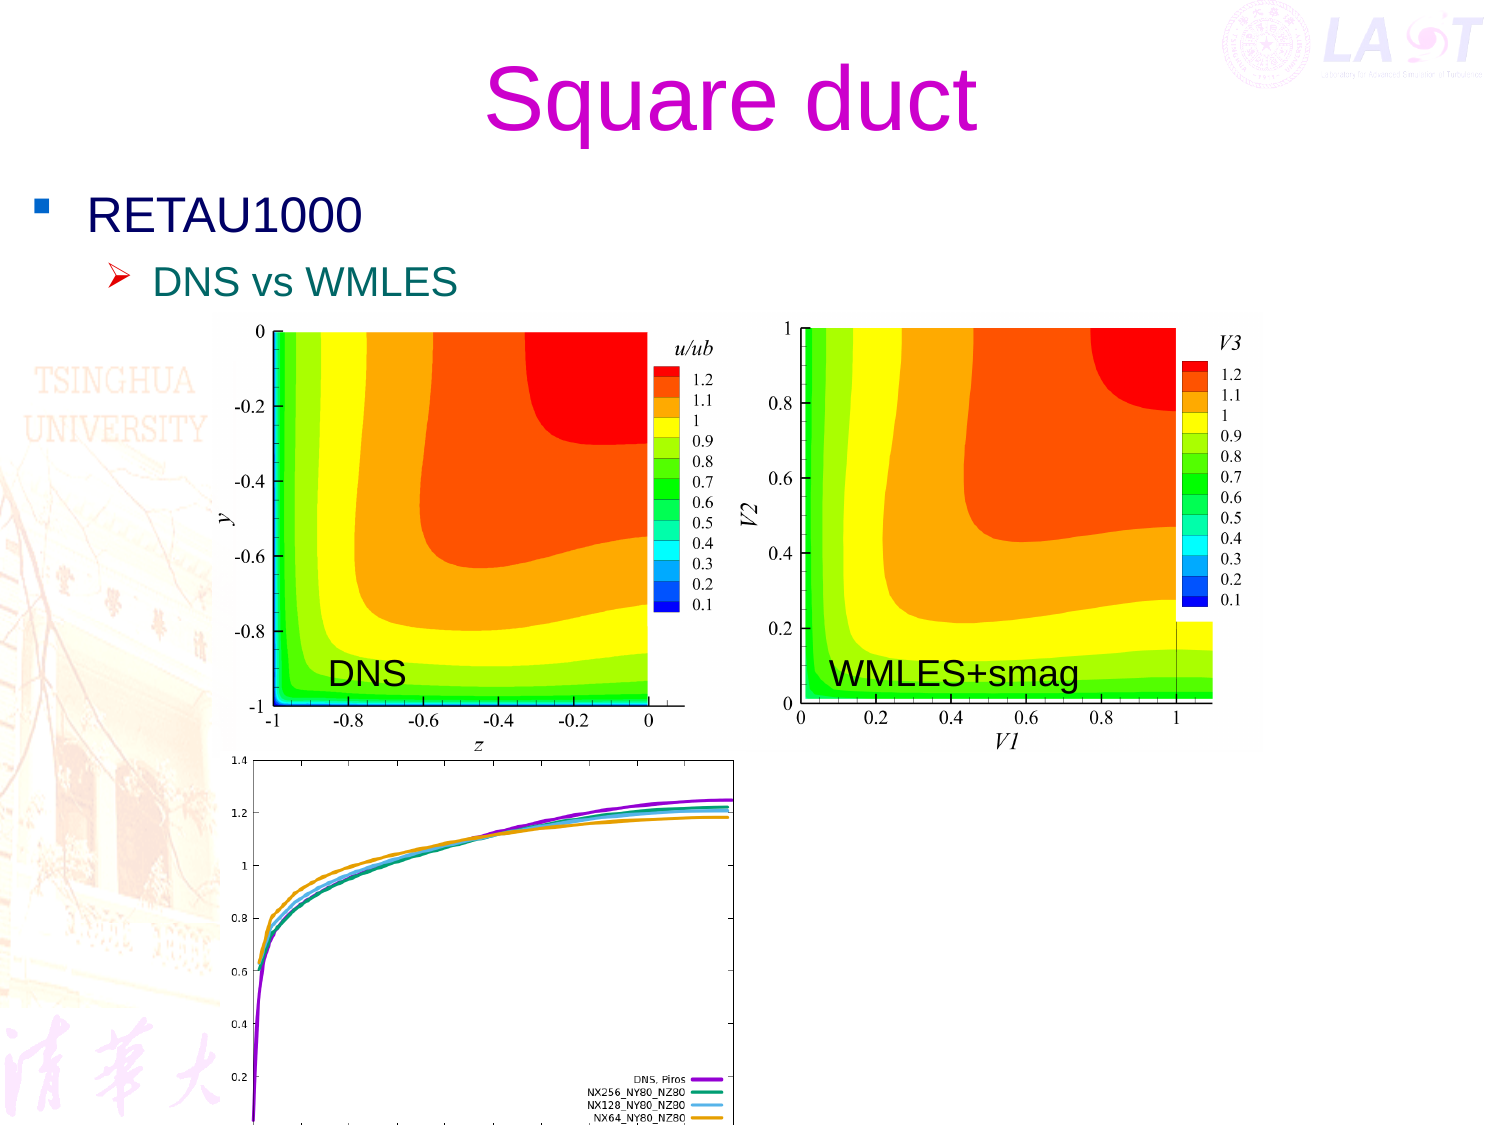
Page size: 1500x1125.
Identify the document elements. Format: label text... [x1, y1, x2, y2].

picture [212, 312, 1263, 1125]
list RETAU1000 DNS vs WMLES [15, 175, 1500, 388]
title Square duct [24, 24, 1438, 163]
